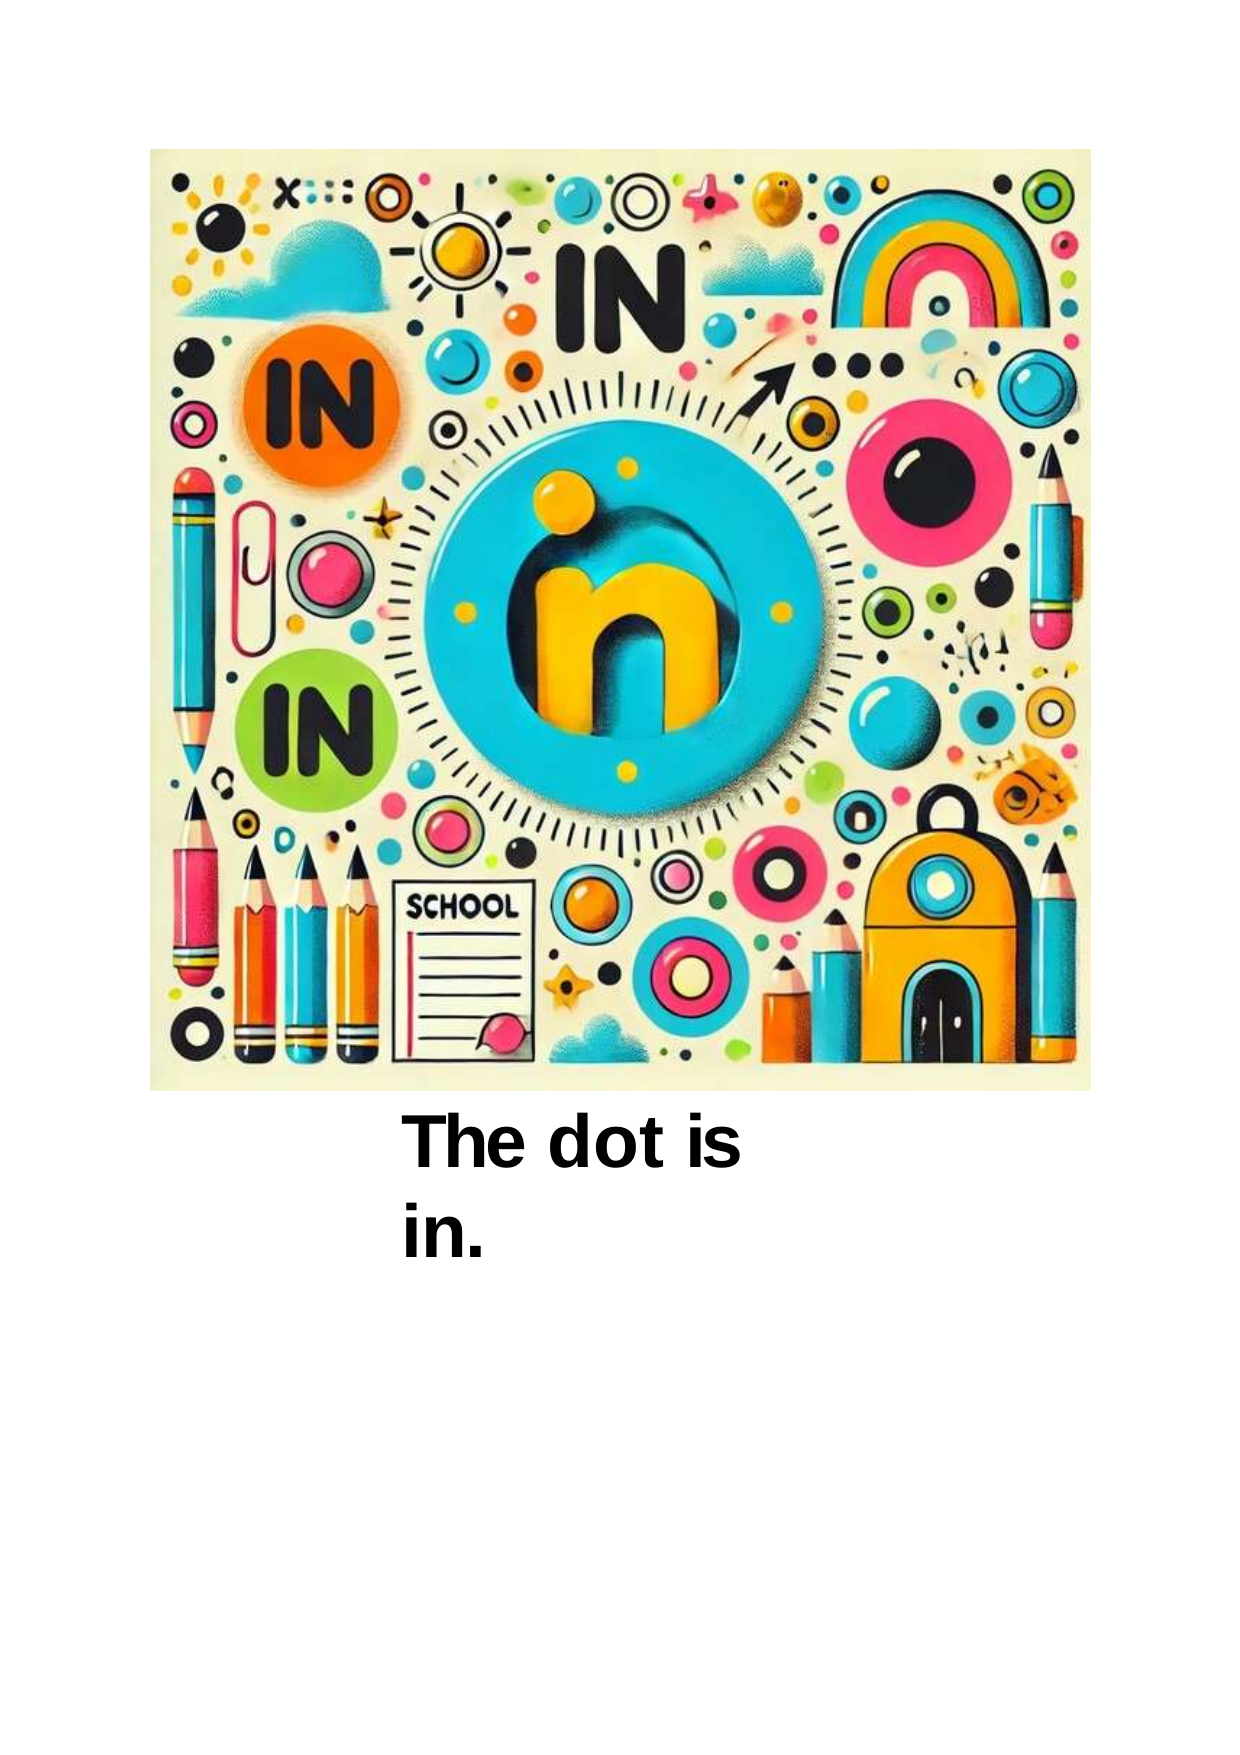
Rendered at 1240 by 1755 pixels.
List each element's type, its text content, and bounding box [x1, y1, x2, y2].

text_box The dot is in. [399, 1099, 841, 1273]
picture [149, 149, 1091, 1091]
